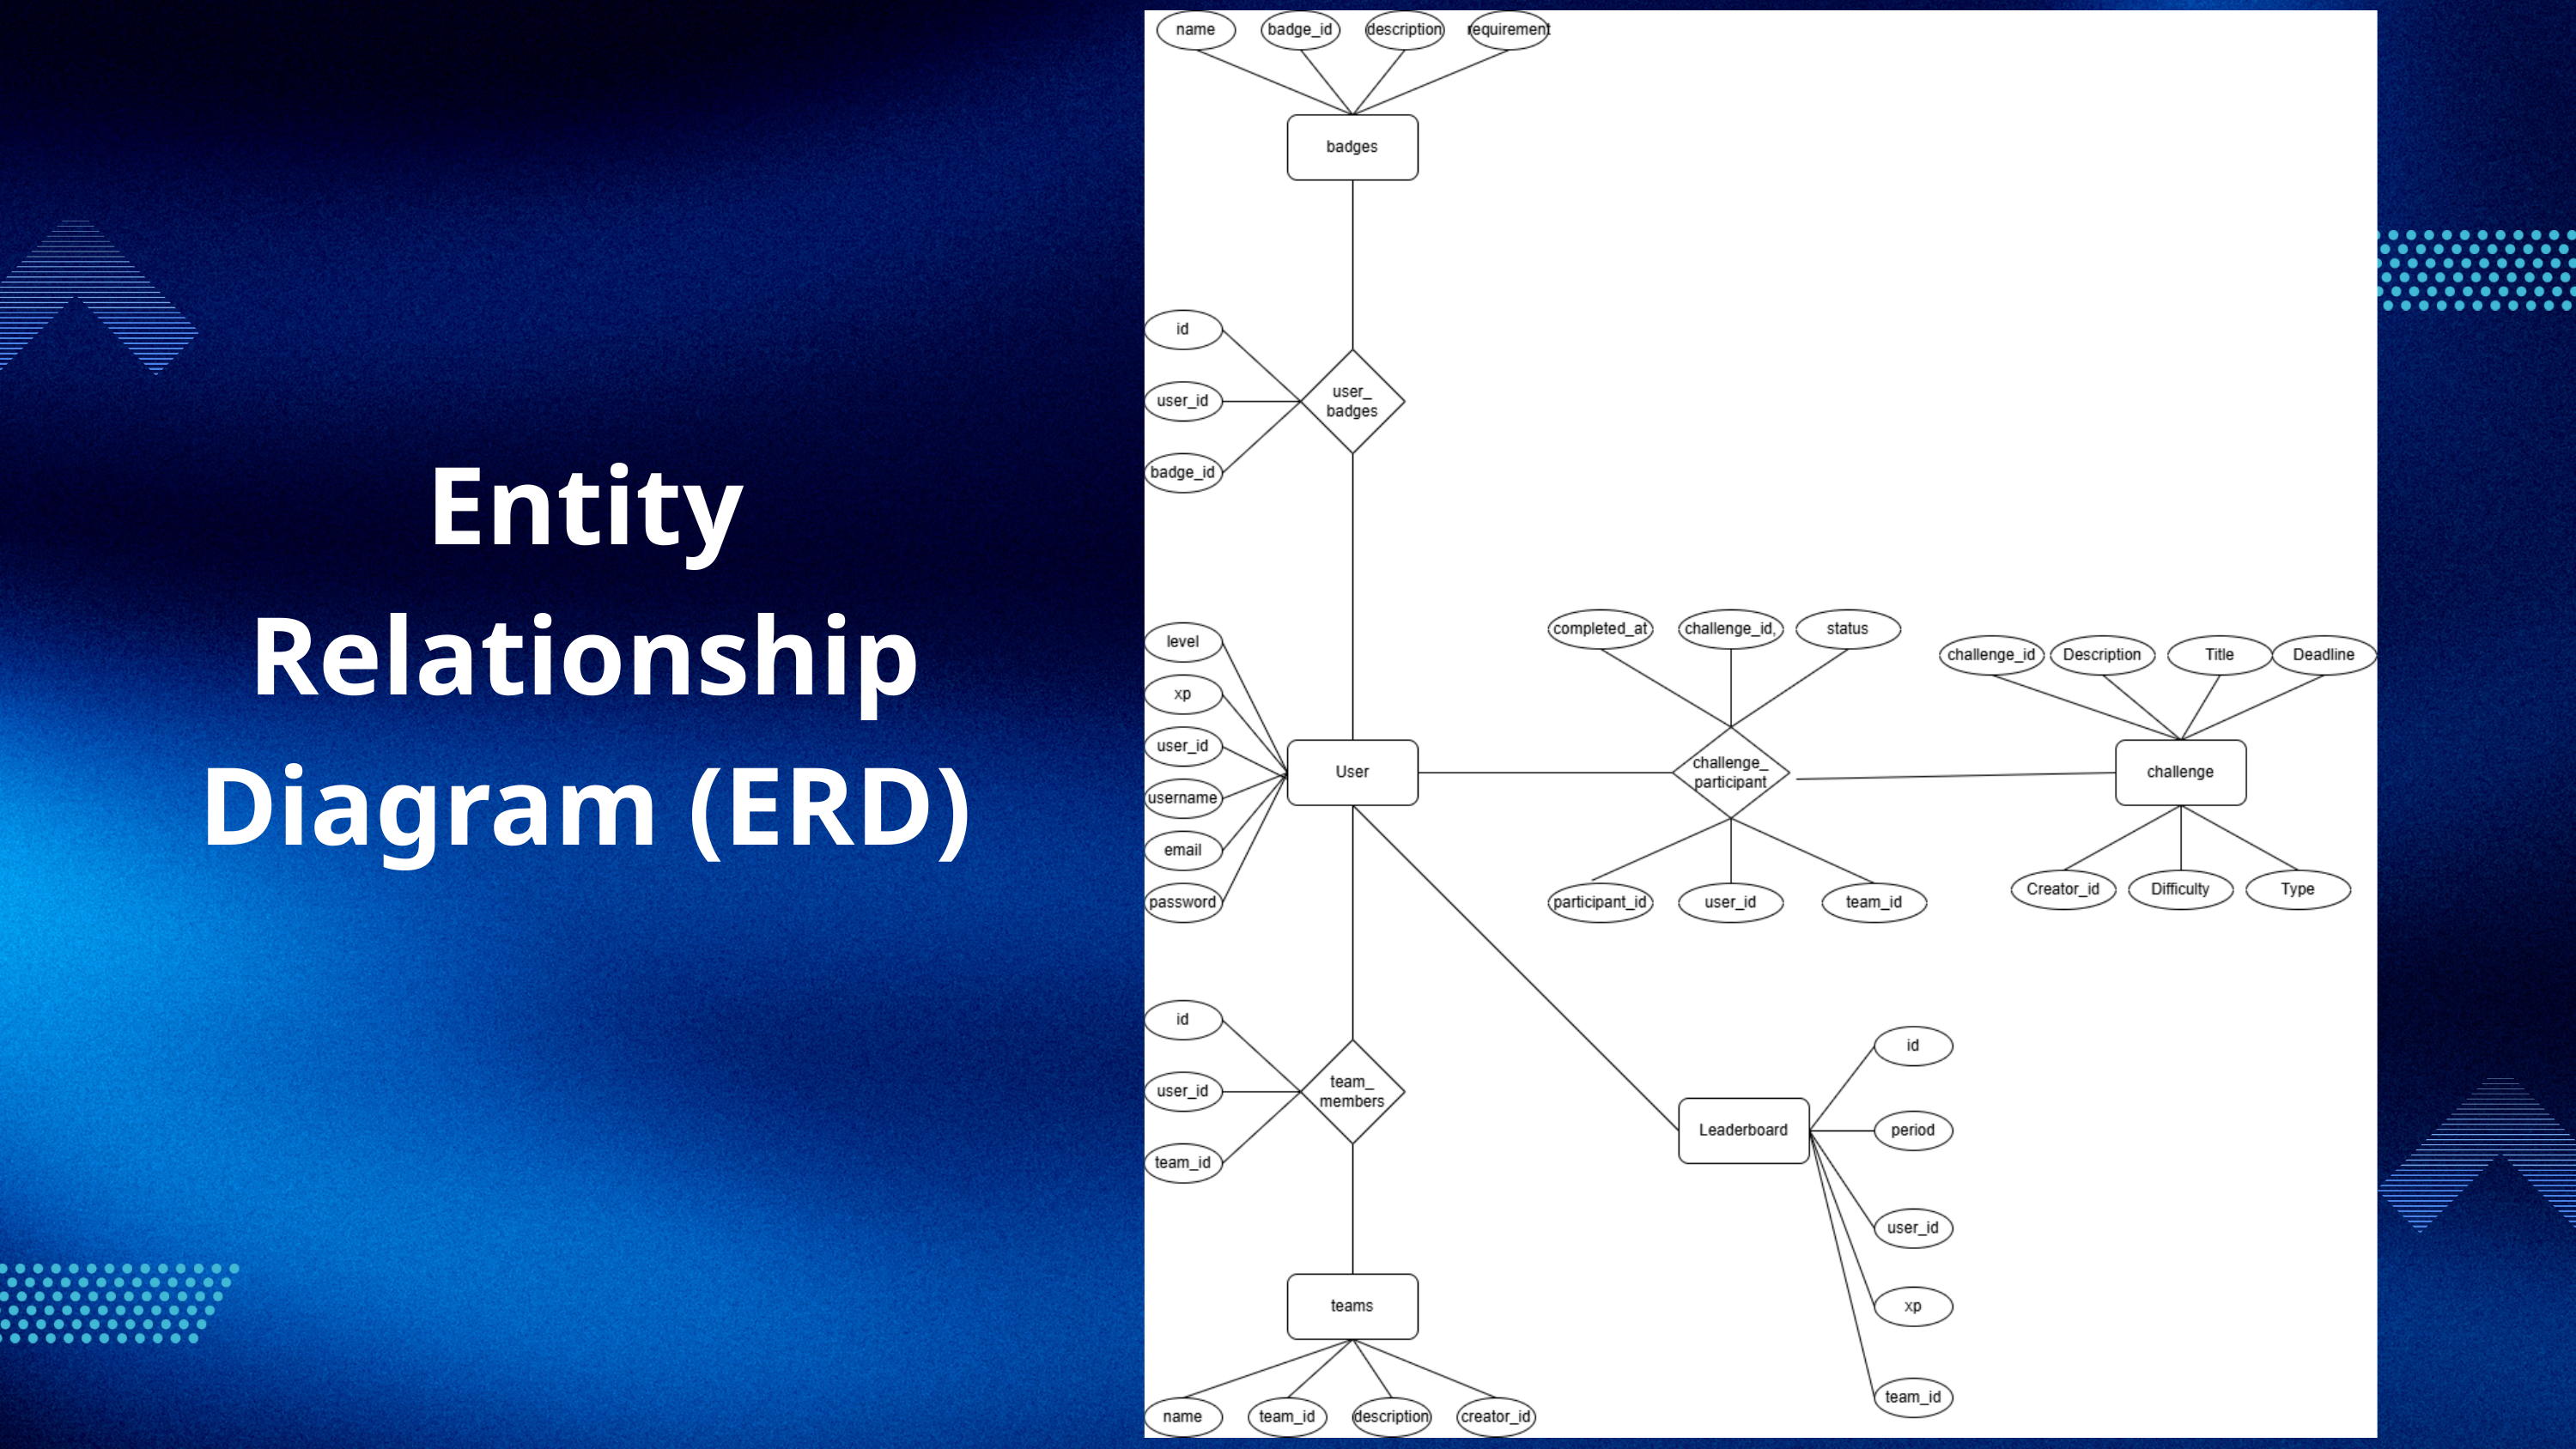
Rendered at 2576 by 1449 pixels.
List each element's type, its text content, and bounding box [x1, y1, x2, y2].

text_box [0, 216, 199, 375]
text_box [0, 1264, 240, 1343]
text_box [0, 0, 2576, 1449]
text_box [1144, 10, 2378, 1438]
text_box Entity Relationship Diagram (ERD) [198, 415, 972, 1017]
text_box [2378, 1074, 2576, 1233]
text_box [2378, 230, 2576, 311]
